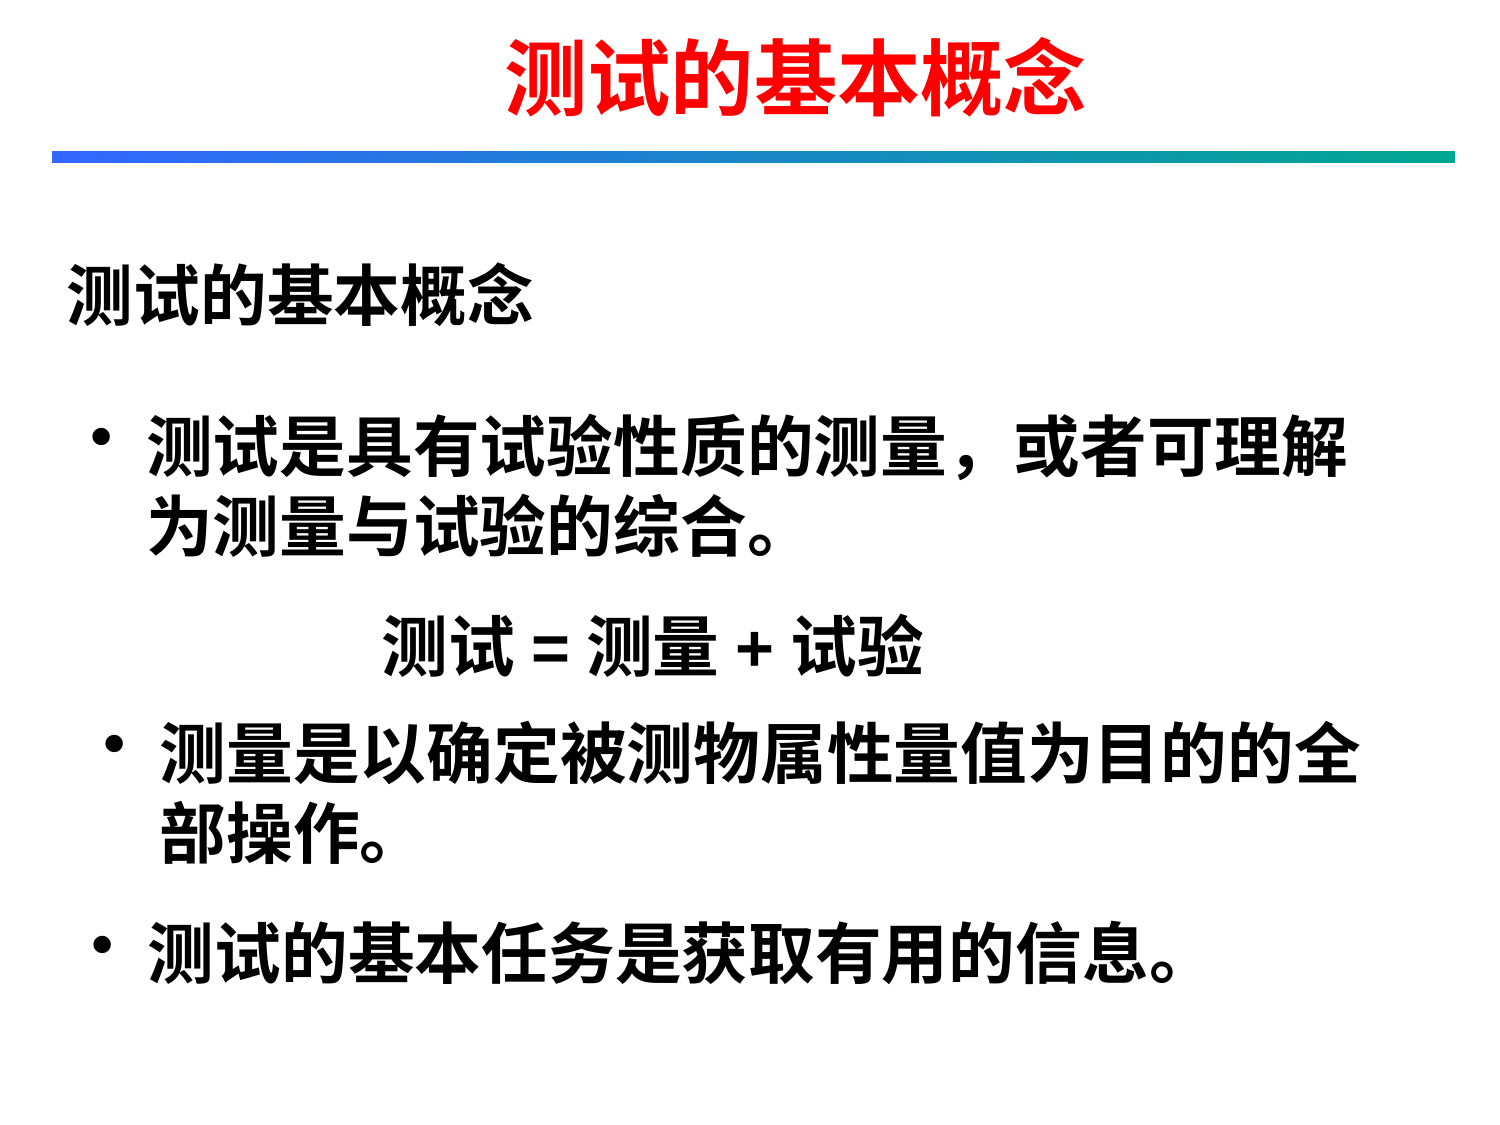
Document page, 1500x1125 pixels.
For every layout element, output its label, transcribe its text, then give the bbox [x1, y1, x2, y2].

text_box 测试的基本概念 [109, 19, 1483, 134]
text_box 测试的基本概念 [52, 245, 1402, 341]
text_box [52, 151, 1456, 163]
text_box 测试的基本任务是获取有用的信息。 [76, 904, 1427, 1000]
text_box 测试=测量+试验 [366, 597, 939, 693]
text_box 测量是以确定被测物属性量值为目的的全部操作。 [88, 704, 1439, 886]
list 测试是具有试验性质的测量，或者可理解为测量与试验的综合。 [75, 397, 1425, 579]
